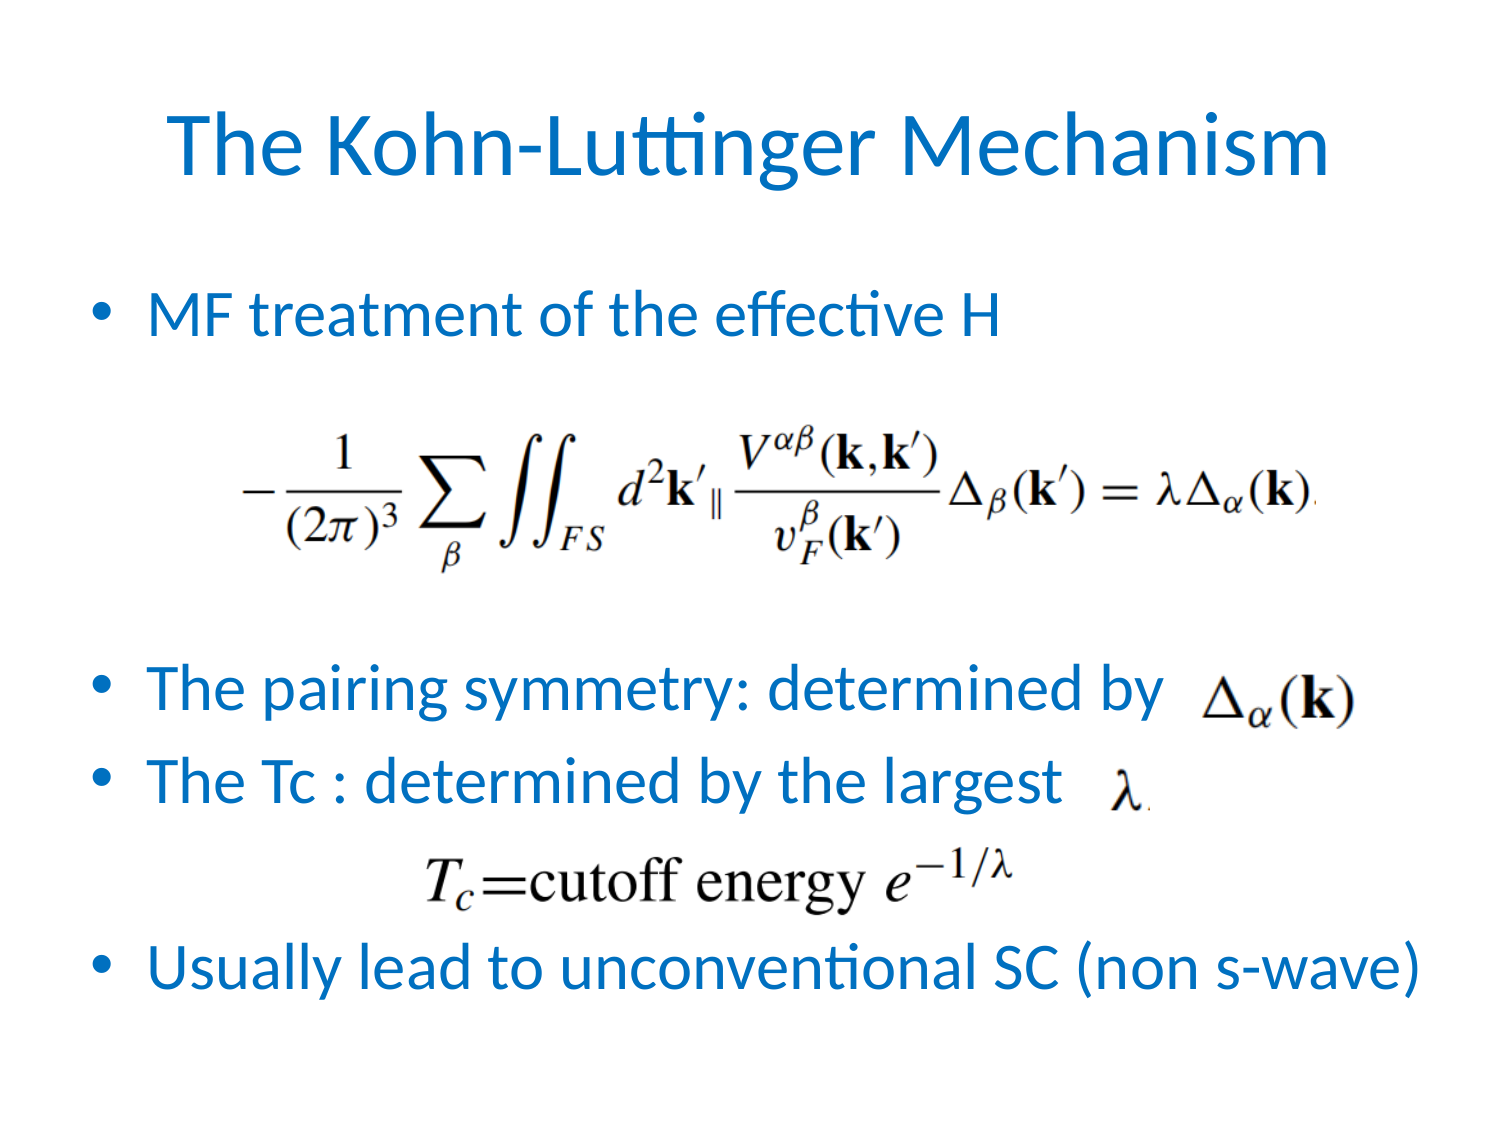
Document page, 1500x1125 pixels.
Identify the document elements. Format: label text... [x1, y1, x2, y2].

picture [419, 845, 1019, 921]
picture [1104, 755, 1150, 828]
picture [229, 408, 1316, 580]
list MF treatment of the effective H The pairing symmetry: determined by The Tc : determined by the largest Usually lead to unconventional SC (non s-wave) [75, 262, 1474, 1094]
title The Kohn-Luttinger Mechanism [75, 45, 1425, 233]
picture [1198, 656, 1359, 737]
